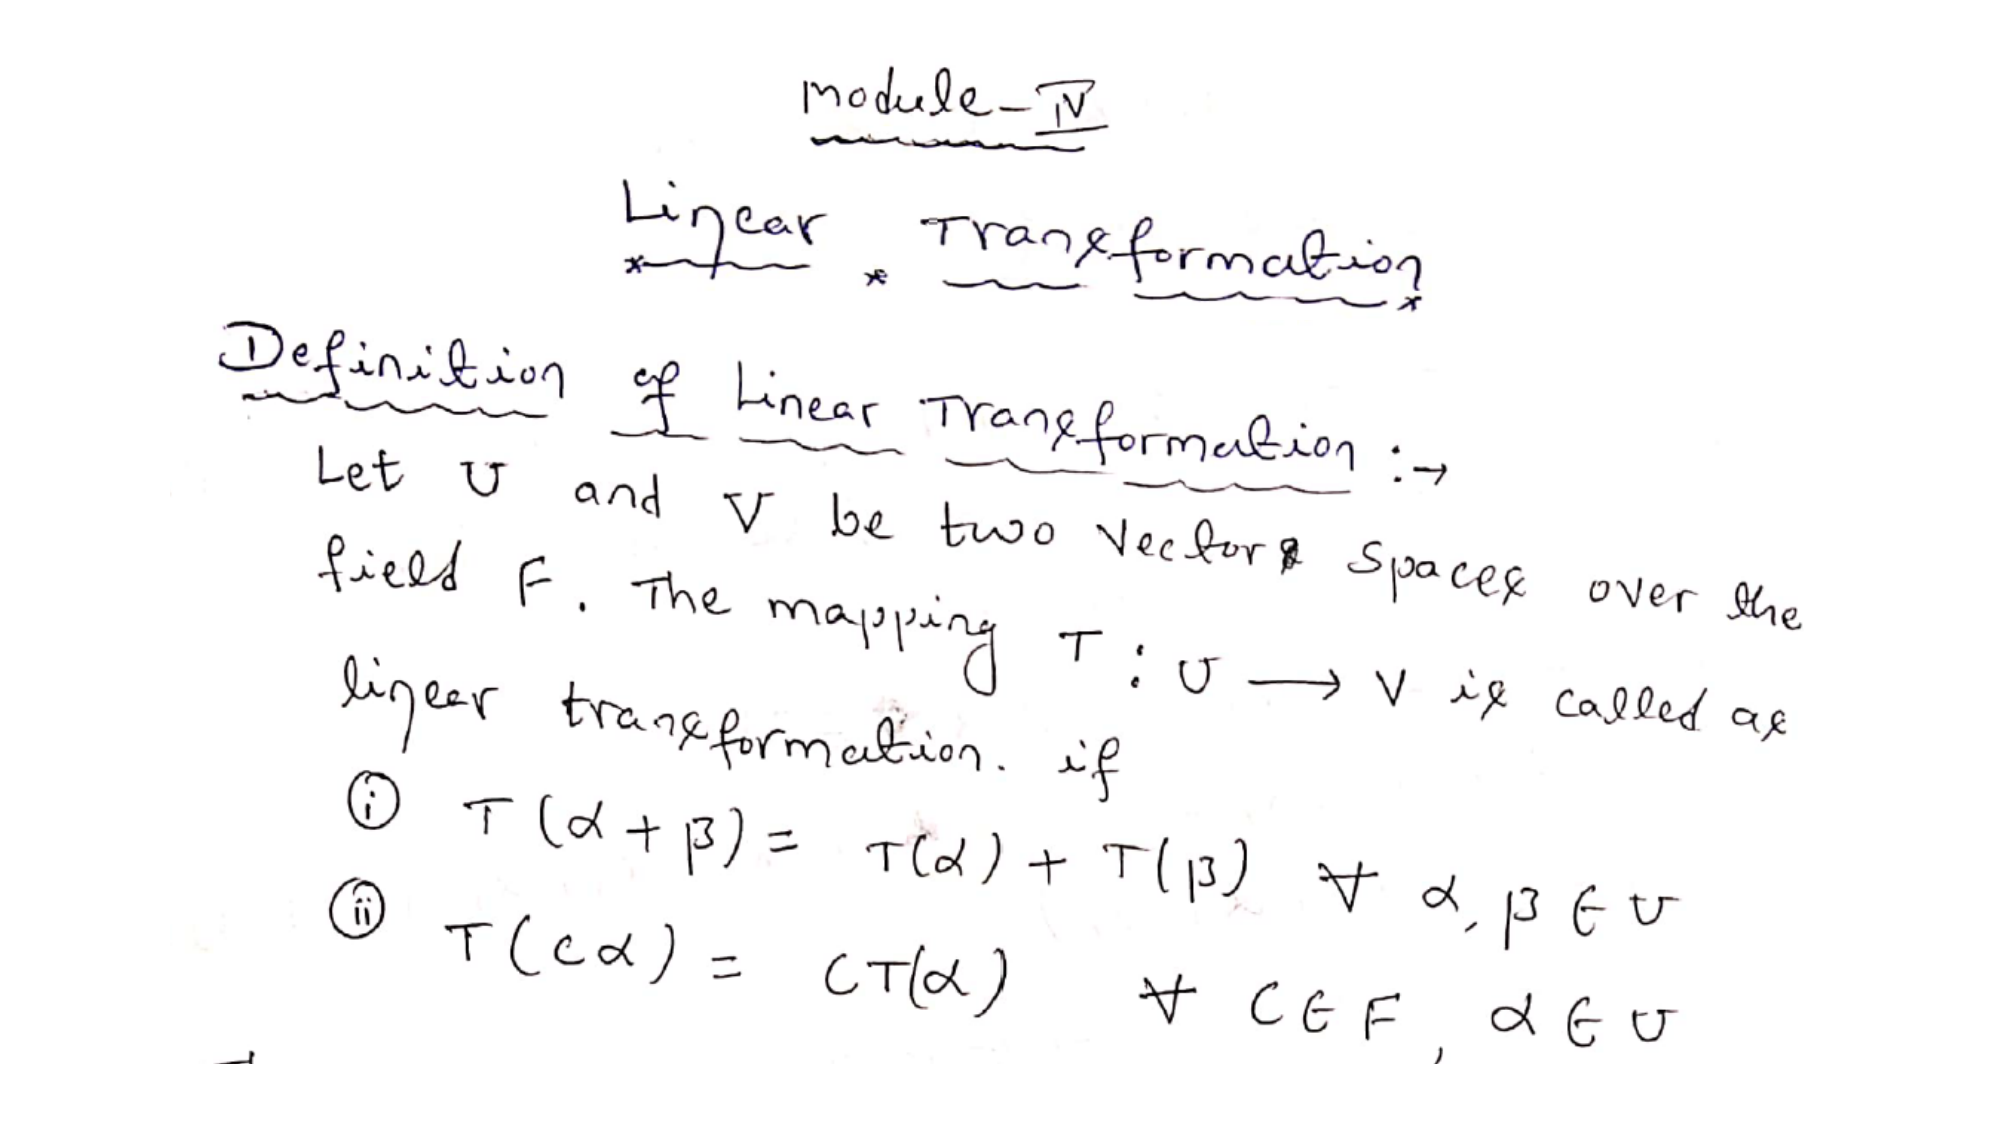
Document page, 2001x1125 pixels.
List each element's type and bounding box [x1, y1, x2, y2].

picture [169, 53, 1858, 1064]
